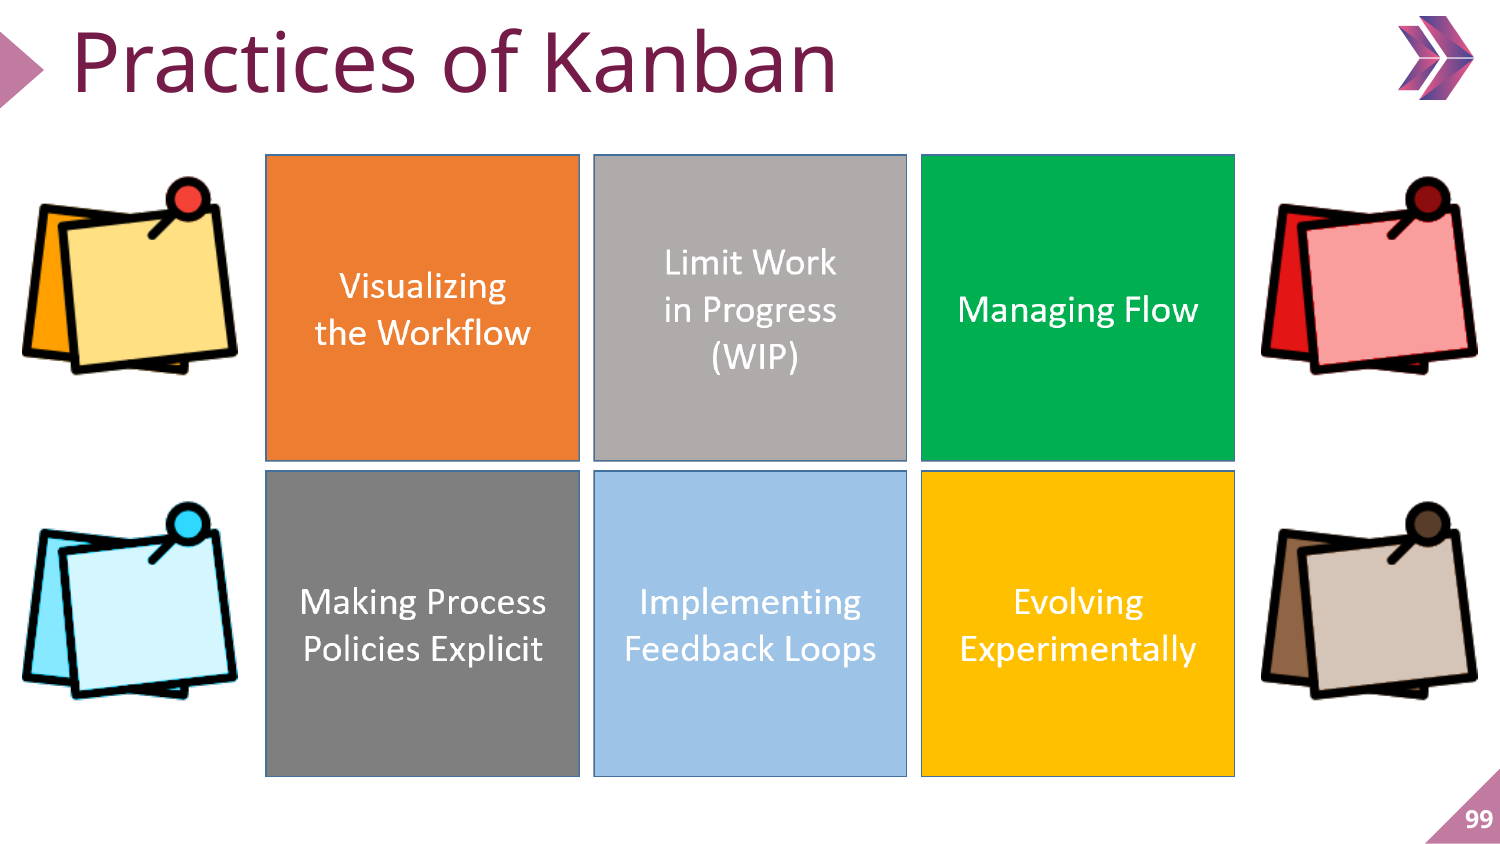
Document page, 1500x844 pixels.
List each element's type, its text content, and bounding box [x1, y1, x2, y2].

picture [22, 167, 239, 384]
picture [1398, 16, 1474, 100]
text_box Practices of Kanban [70, 28, 1451, 132]
picture [22, 492, 239, 709]
picture [265, 154, 1235, 777]
picture [1261, 167, 1478, 384]
slide_number 99 [1418, 760, 1494, 838]
picture [1261, 492, 1478, 709]
